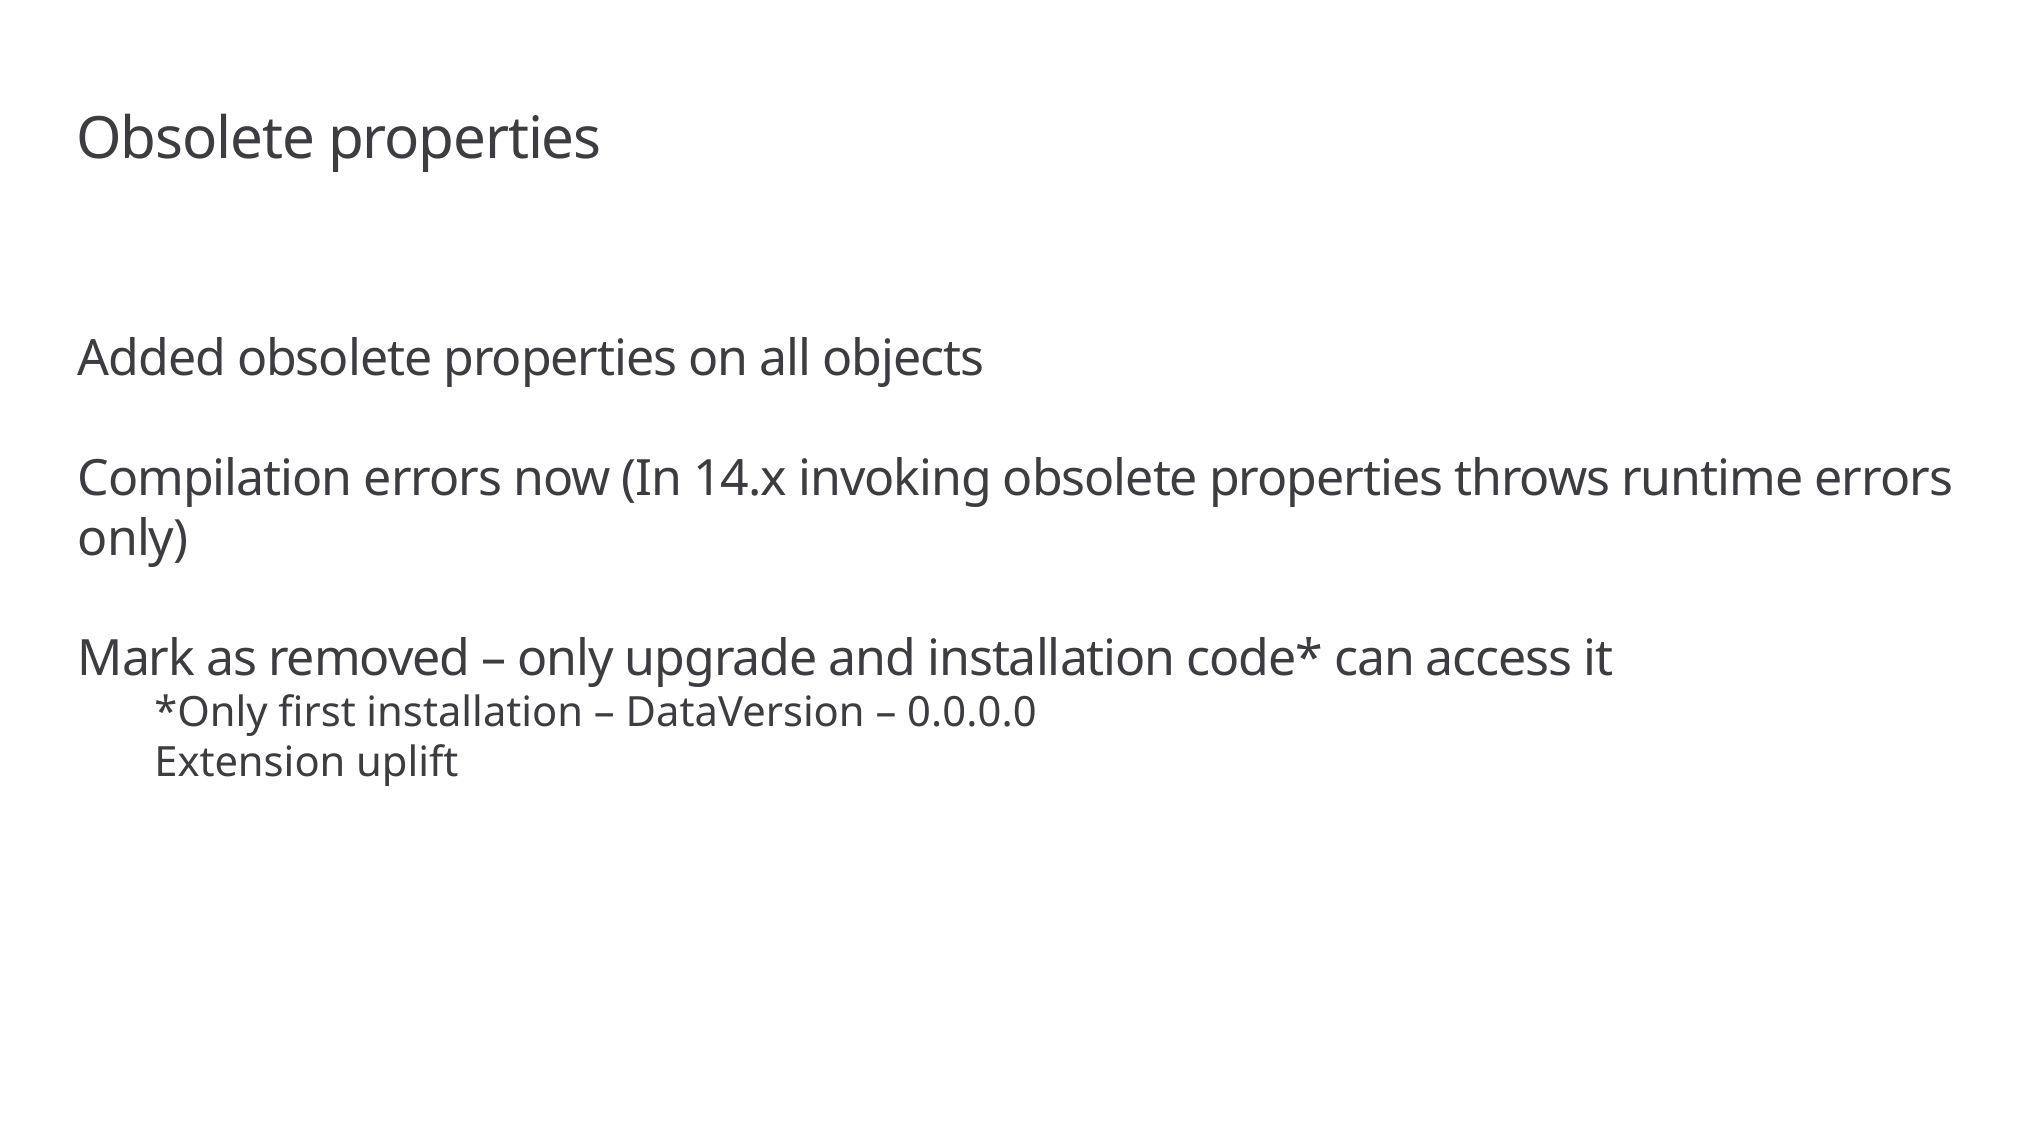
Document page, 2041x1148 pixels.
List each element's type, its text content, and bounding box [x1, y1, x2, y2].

list Added obsolete properties on all objects Compilation errors now (In 14.x invoking obsolete properties throws runtime errors only) Mark as removed – only upgrade and installation code* can access it *Only first installation – DataVersion – 0.0.0.0 Extension uplift [77, 310, 2008, 906]
title Obsolete properties [76, 93, 1969, 230]
